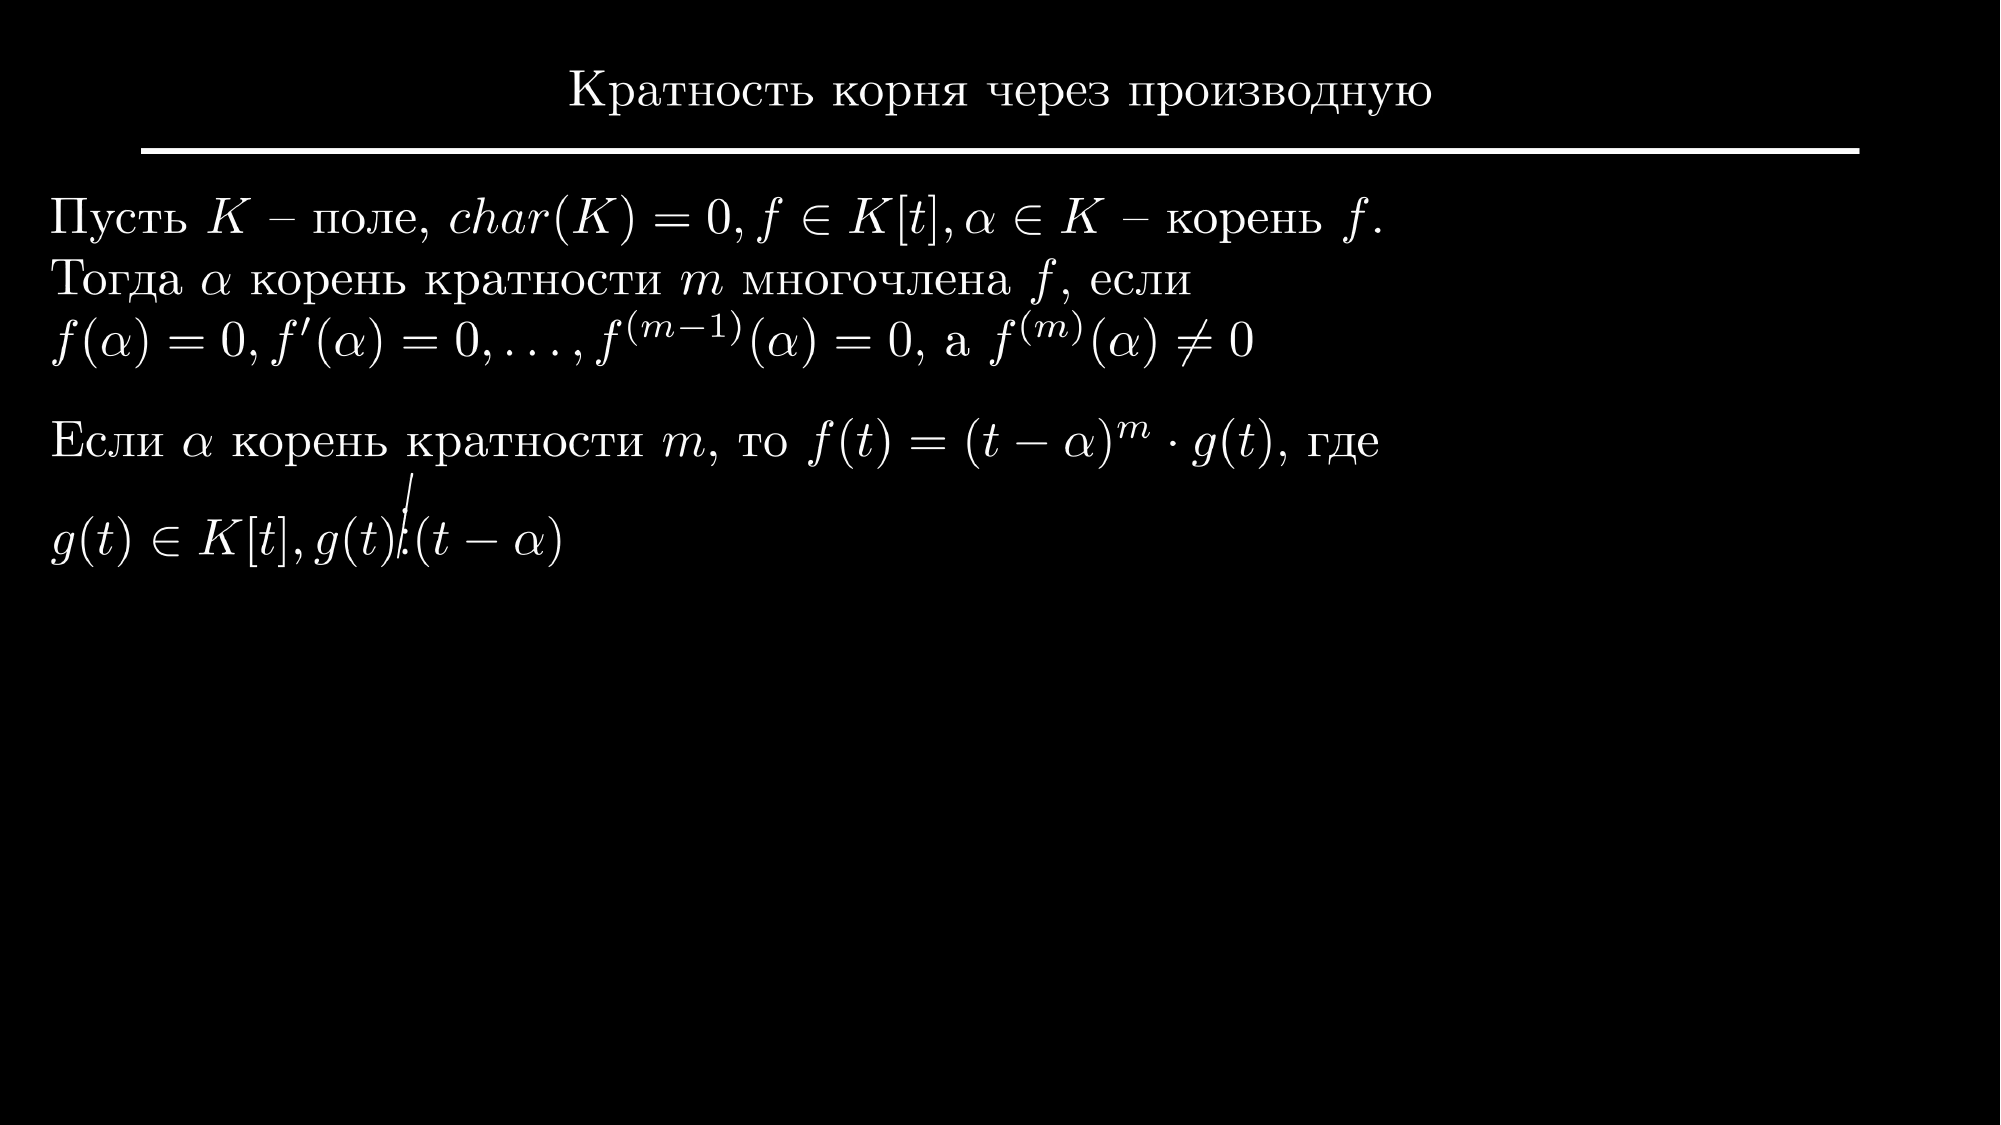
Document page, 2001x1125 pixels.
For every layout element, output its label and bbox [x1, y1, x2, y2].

text_box [0, 0, 2000, 1125]
